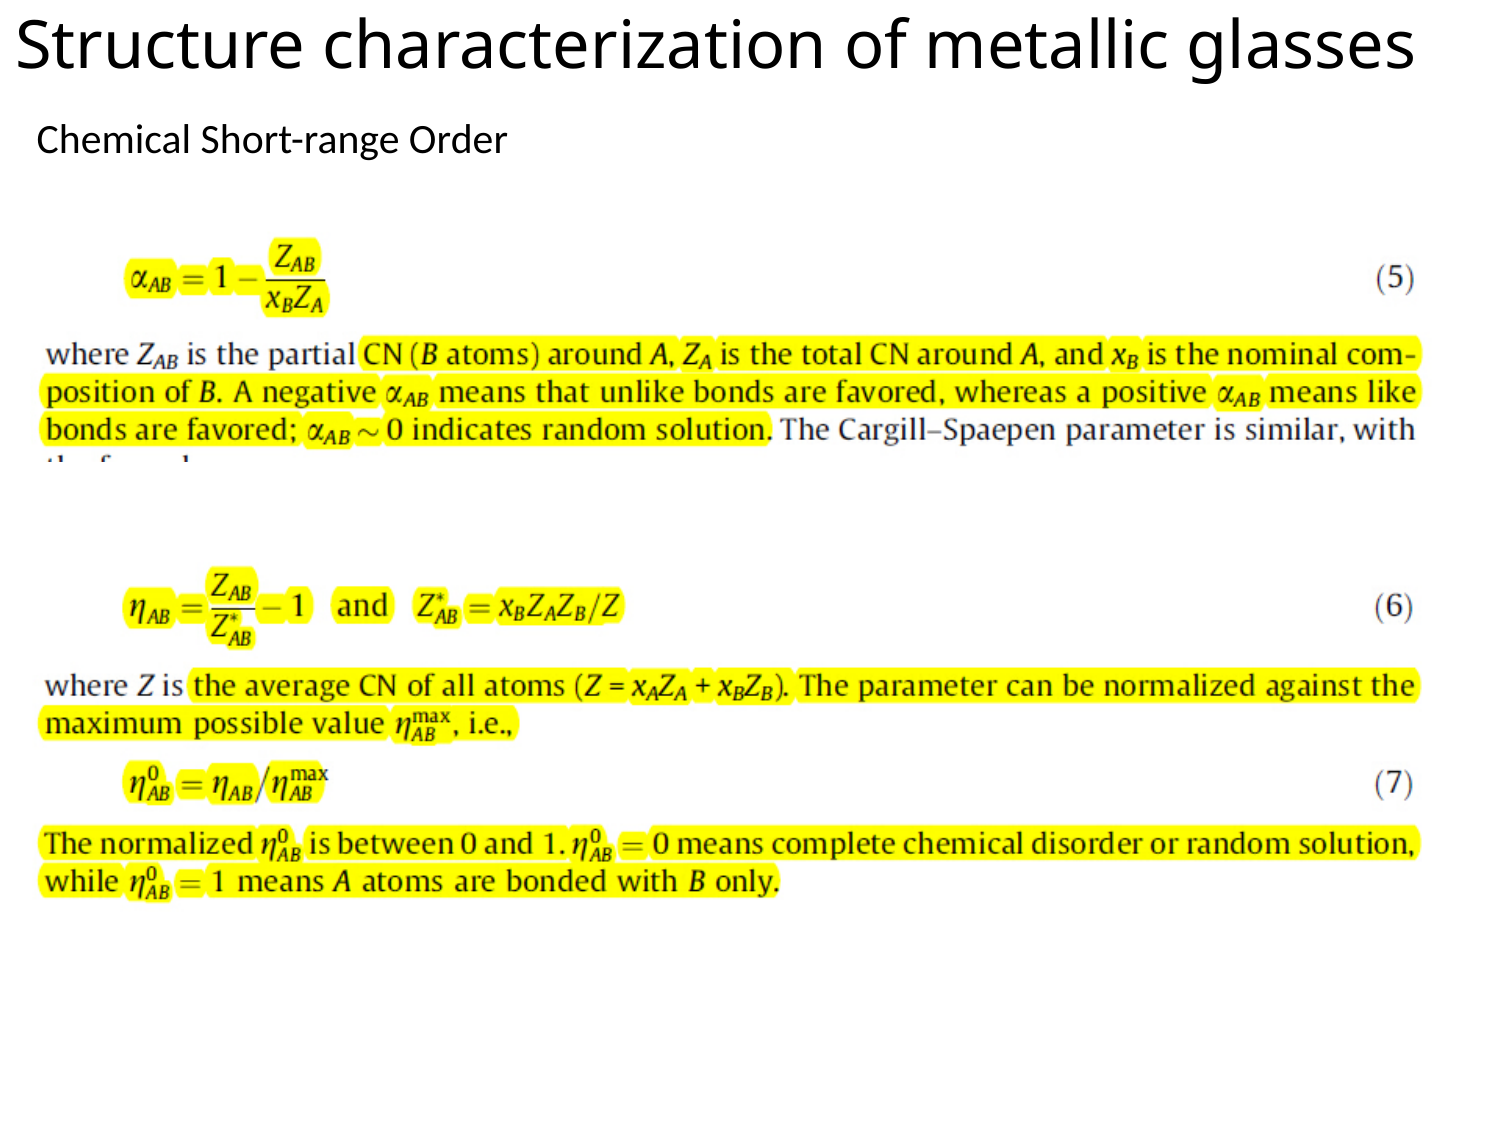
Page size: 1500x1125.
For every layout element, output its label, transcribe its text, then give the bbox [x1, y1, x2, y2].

text_box Chemical Short-range Order [21, 104, 551, 170]
picture [30, 231, 1442, 462]
picture [21, 549, 1451, 915]
title Structure characterization of metallic glasses [0, 0, 1500, 90]
